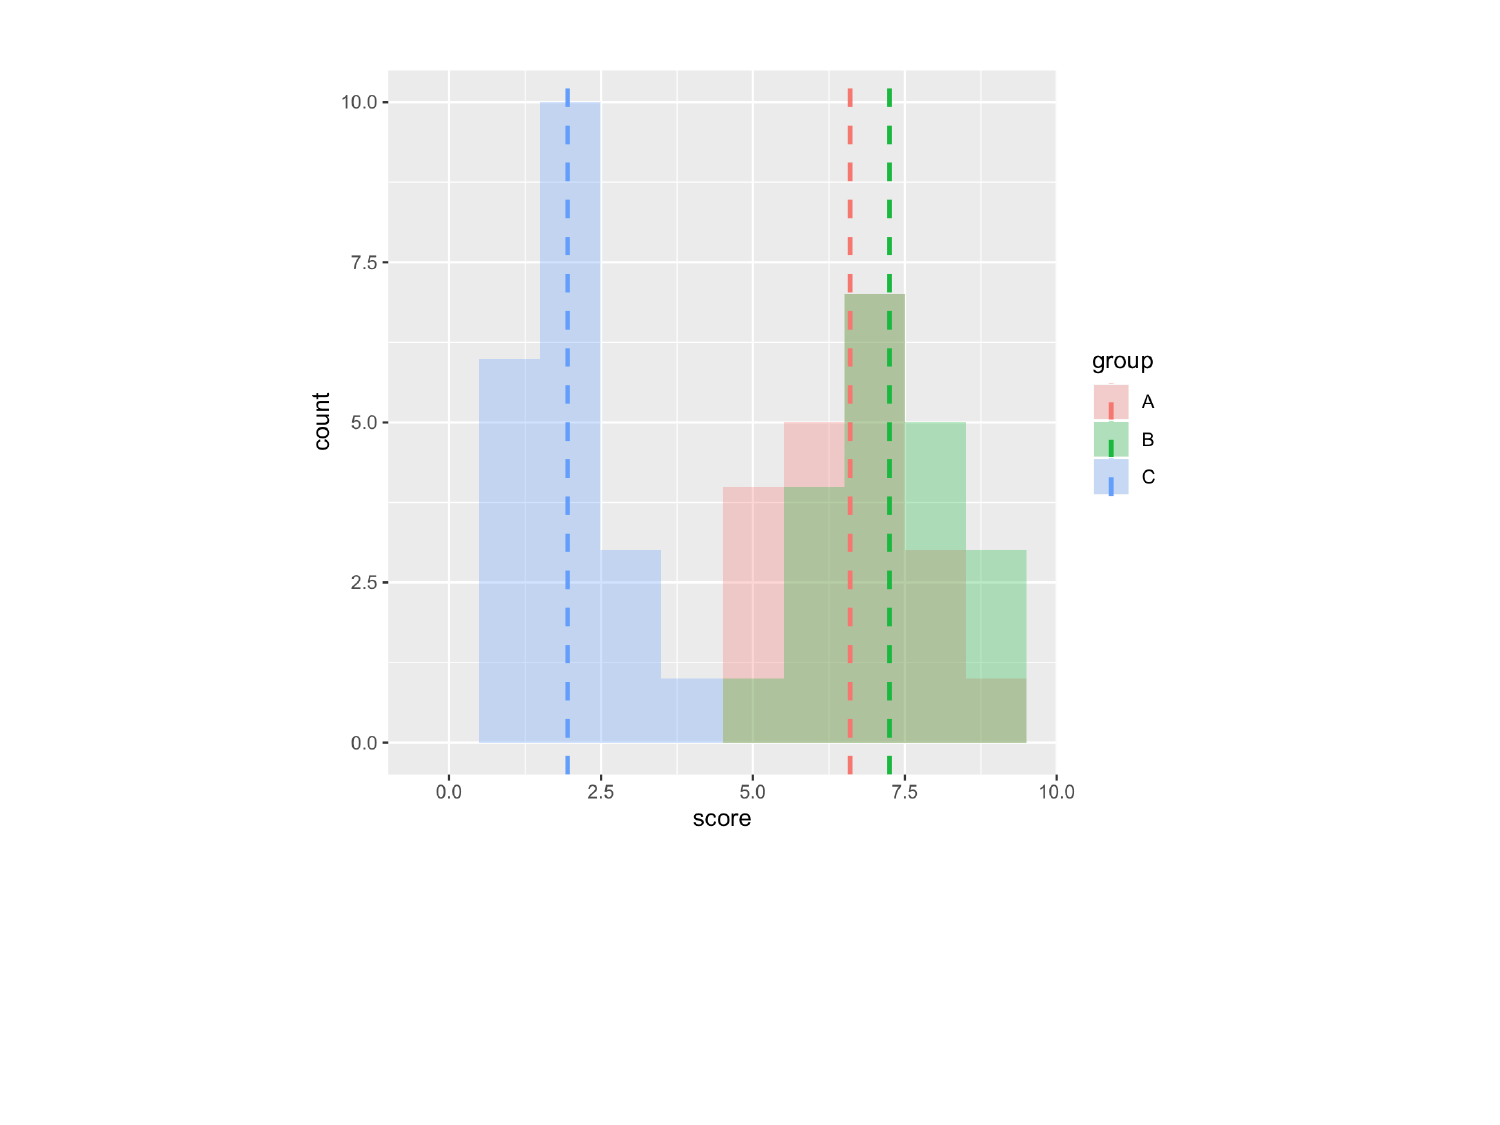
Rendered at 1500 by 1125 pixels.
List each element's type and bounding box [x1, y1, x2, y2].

picture [312, 62, 1171, 838]
